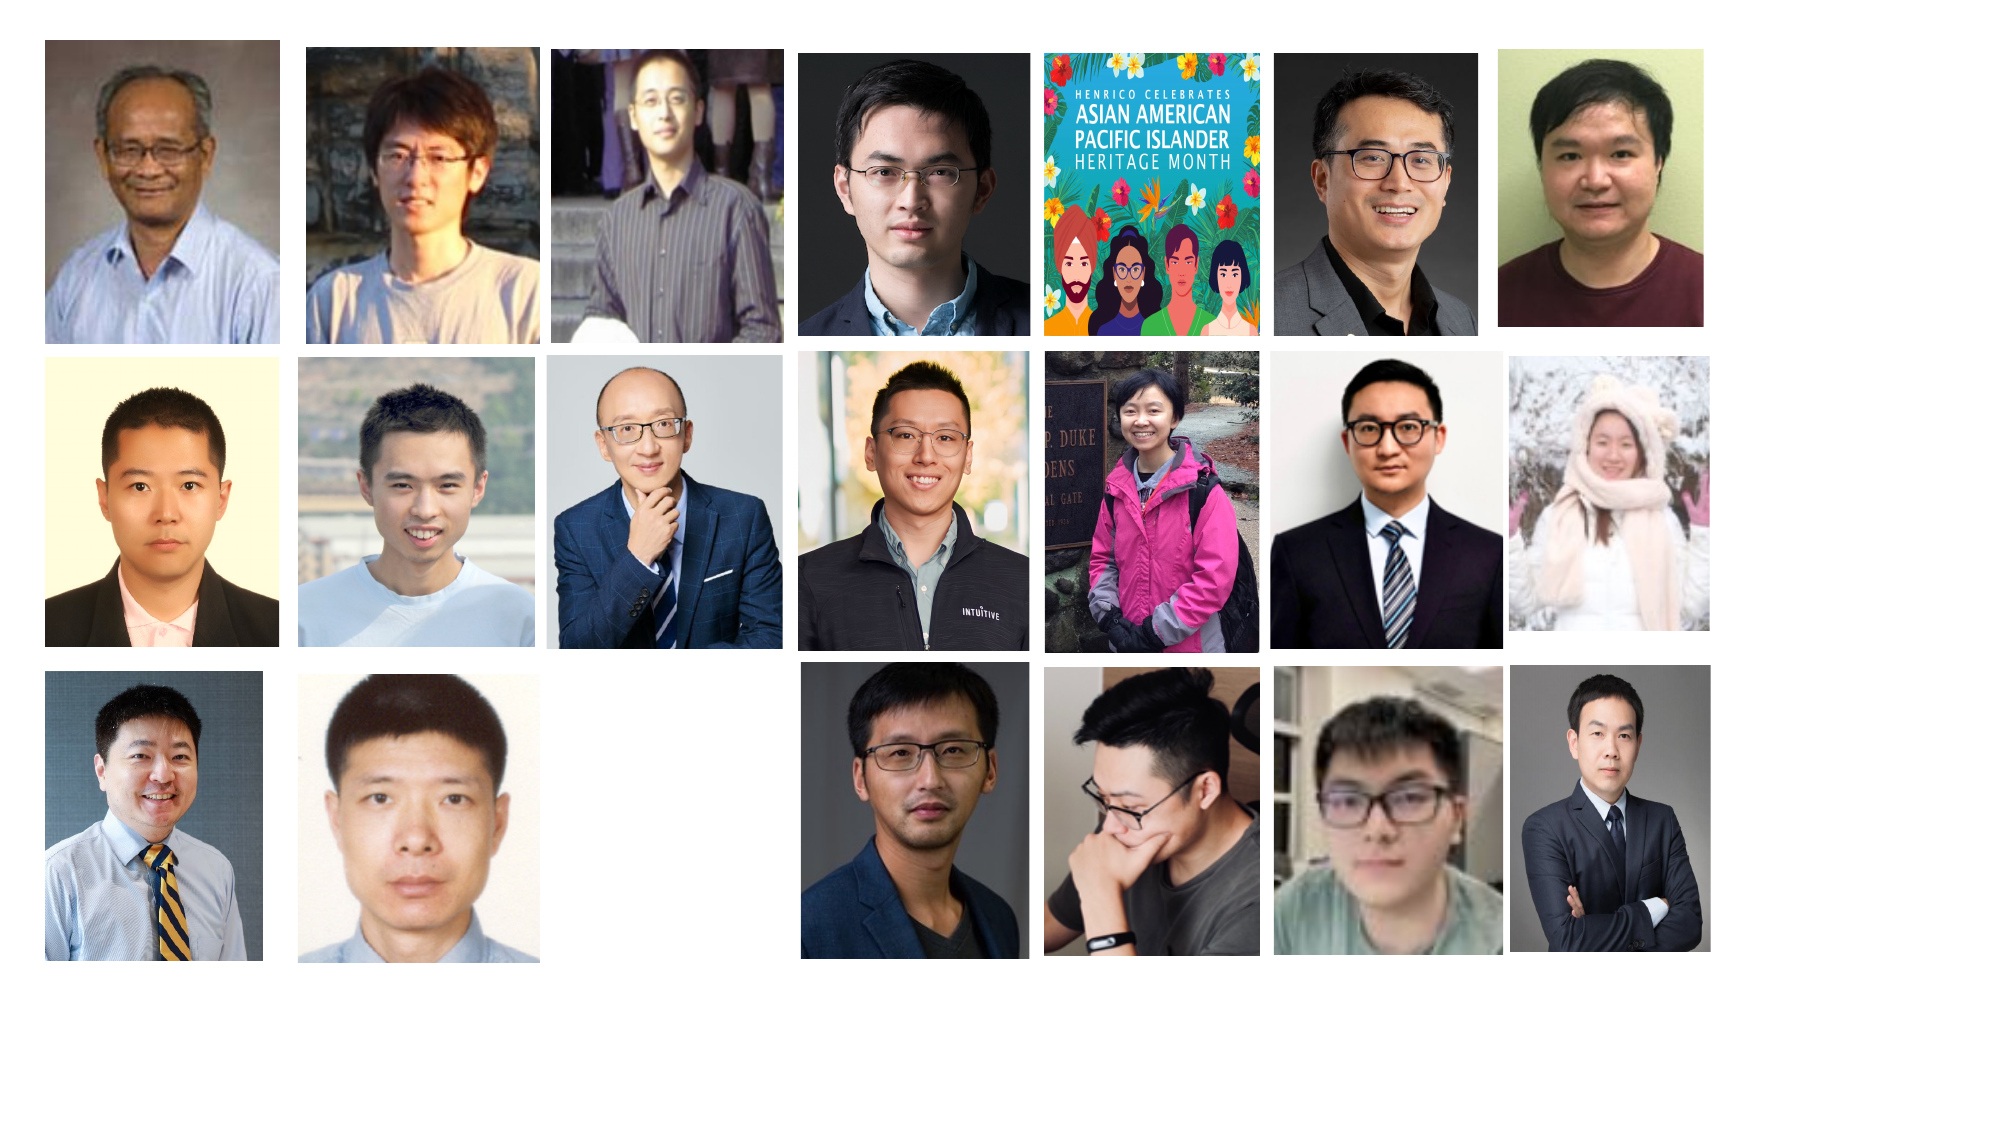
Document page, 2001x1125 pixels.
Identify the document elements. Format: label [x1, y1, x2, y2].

picture [800, 662, 1030, 959]
picture [1044, 667, 1260, 956]
picture [45, 671, 263, 961]
picture [551, 49, 784, 343]
picture [297, 674, 540, 963]
picture [298, 357, 535, 647]
picture [305, 47, 540, 344]
picture [1044, 351, 1260, 653]
picture [1509, 664, 1711, 952]
picture [1508, 356, 1710, 631]
picture [45, 357, 280, 647]
picture [1497, 49, 1704, 327]
picture [45, 40, 280, 344]
picture [1044, 53, 1260, 336]
picture [1273, 666, 1504, 955]
picture [798, 351, 1030, 651]
picture [546, 355, 783, 649]
picture [1270, 351, 1504, 649]
picture [798, 53, 1031, 336]
picture [1273, 53, 1479, 336]
